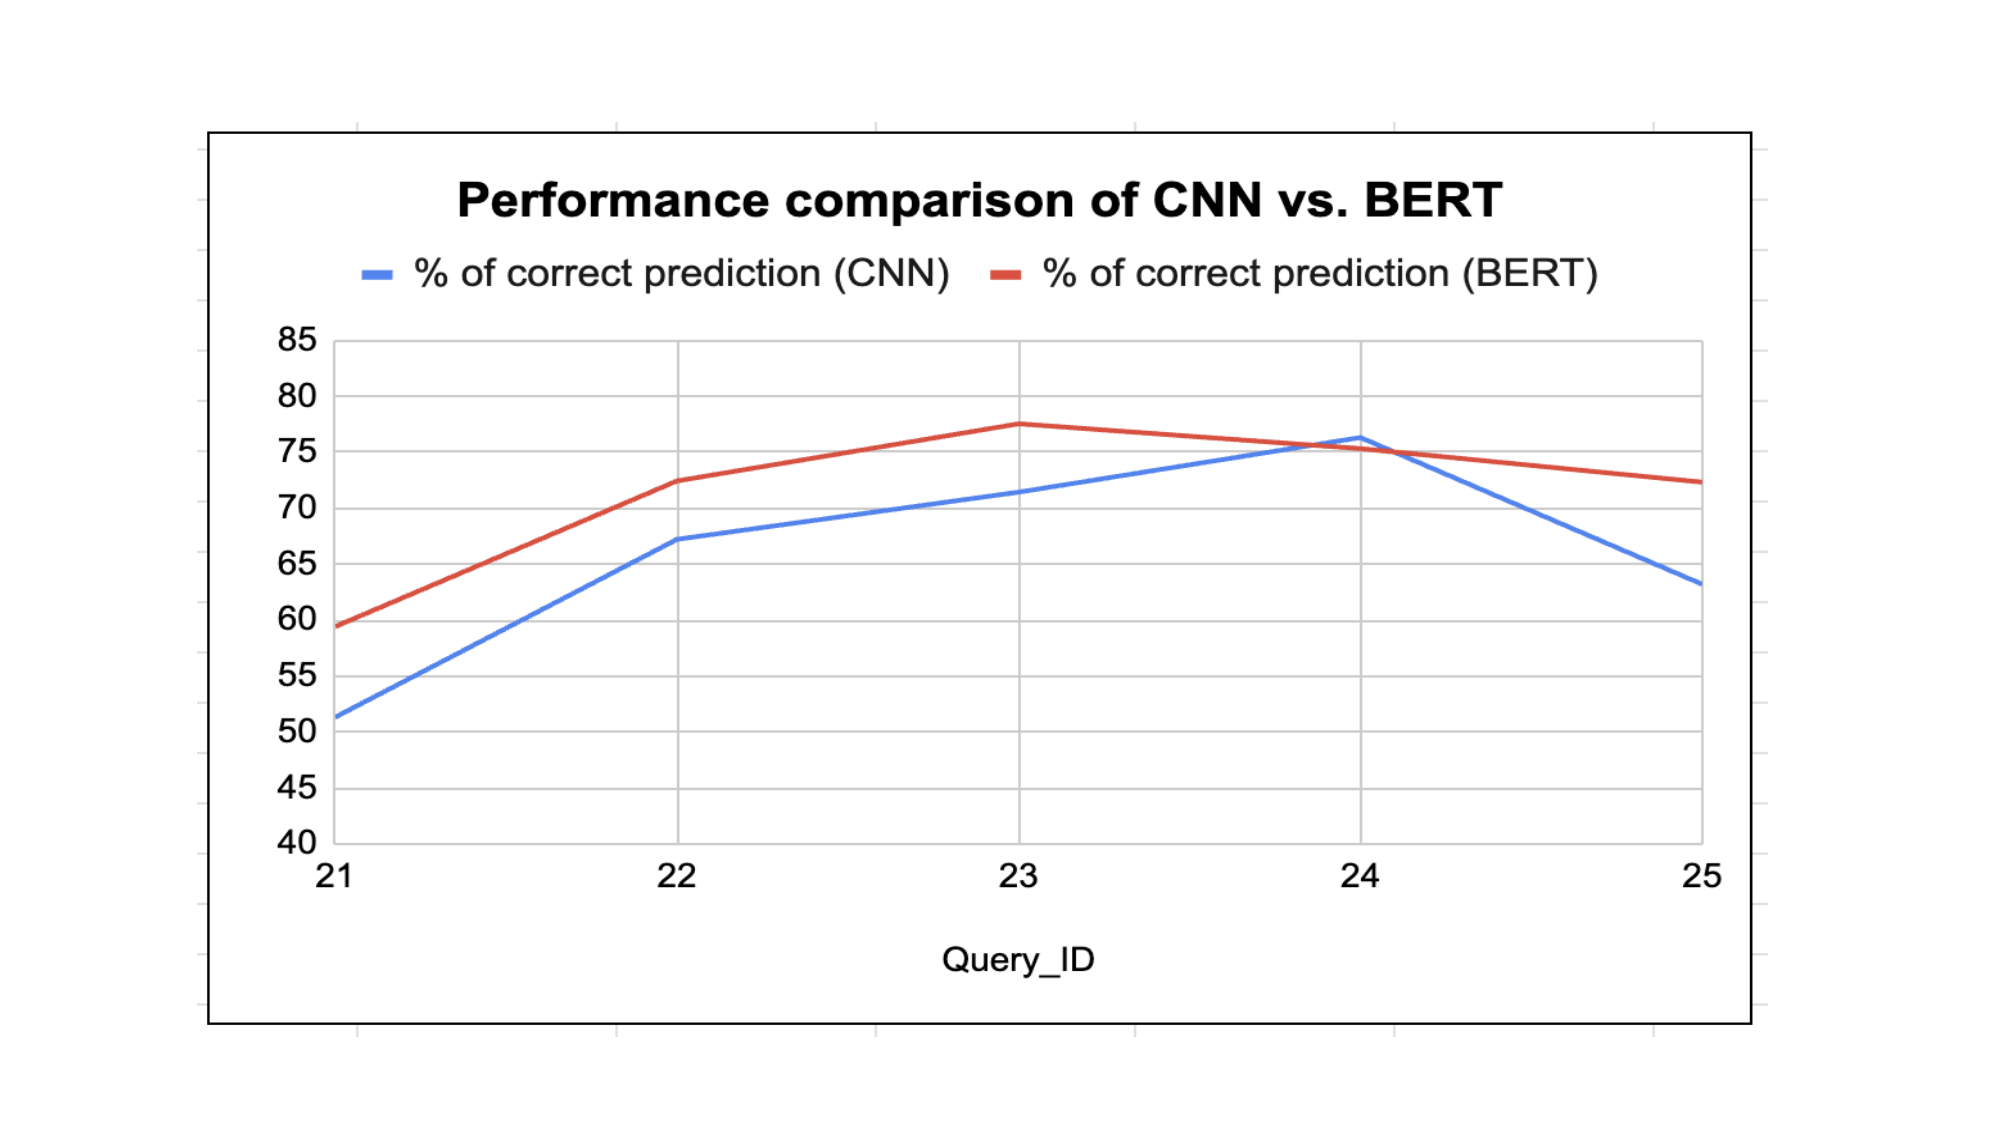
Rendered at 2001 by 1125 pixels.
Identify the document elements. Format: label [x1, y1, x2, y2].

picture [197, 122, 1768, 1037]
